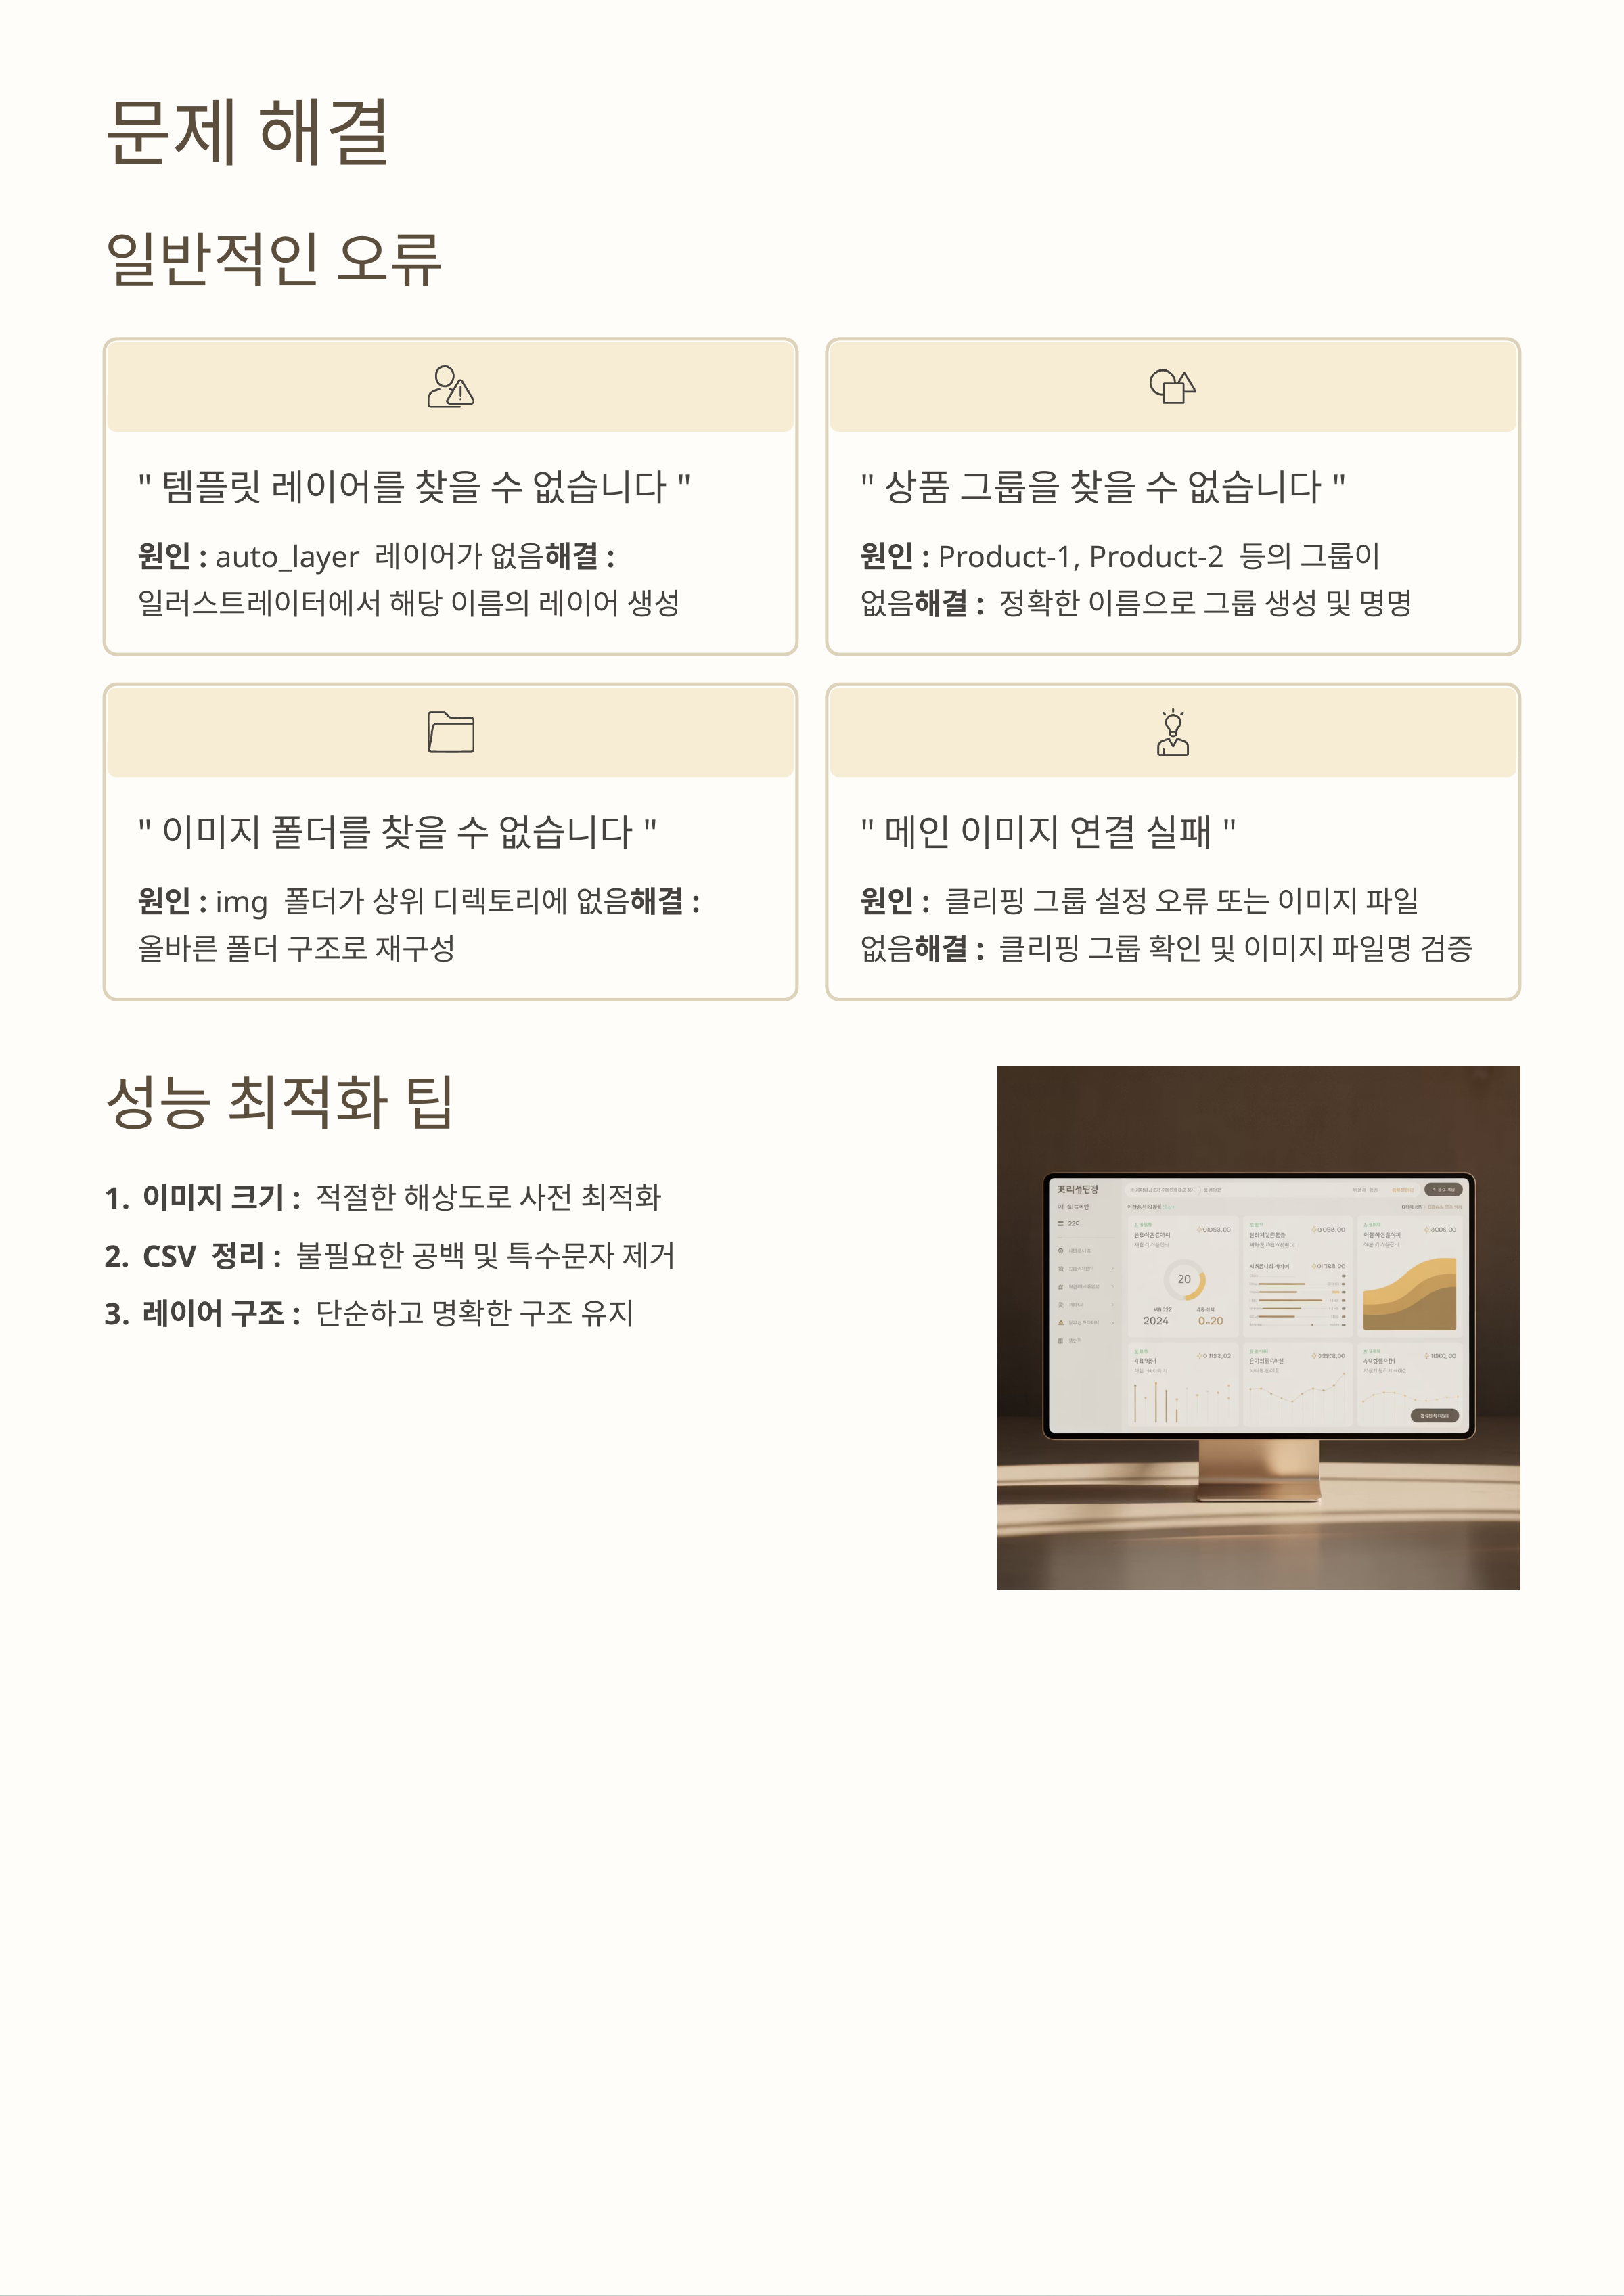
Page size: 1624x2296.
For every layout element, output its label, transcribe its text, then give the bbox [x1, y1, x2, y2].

text_box [104, 684, 797, 1000]
text_box CSV 정리: 불필요한 공백 및 특수문자 제거 [104, 1225, 925, 1274]
text_box 일반적인 오류 [104, 219, 700, 294]
text_box [830, 342, 1516, 432]
text_box [107, 342, 794, 432]
text_box [104, 338, 797, 655]
text_box 원인: img 폴더가 상위 디렉토리에 없음해결: 올바른 폴더 구조로 재구성 [137, 871, 764, 967]
text_box 원인: auto_layer 레이어가 없음해결: 일러스트레이터에서 해당 이름의 레이어 생성 [137, 526, 764, 622]
picture [428, 358, 474, 414]
text_box "템플릿 레이어를 찾을 수 없습니다" [137, 462, 687, 508]
text_box 이미지 크기: 적절한 해상도로 사전 최적화 [104, 1167, 925, 1215]
text_box 레이어 구조: 단순하고 명확한 구조 유지 [104, 1283, 925, 1332]
picture [428, 703, 474, 760]
text_box "이미지 폴더를 찾을 수 없습니다" [137, 807, 653, 854]
text_box 원인: Product-1, Product-2 등의 그룹이 없음해결: 정확한 이름으로 그룹 생성 및 명명 [860, 526, 1487, 622]
text_box [830, 688, 1516, 778]
text_box [826, 338, 1520, 655]
text_box "메인 이미지 연결 실패" [860, 807, 1233, 854]
text_box 성능 최적화 팁 [104, 1062, 700, 1138]
text_box [107, 688, 794, 778]
text_box "상품 그룹을 찾을 수 없습니다" [860, 462, 1341, 508]
text_box 문제 해결 [104, 82, 849, 175]
picture [1150, 358, 1196, 414]
text_box 원인: 클리핑 그룹 설정 오류 또는 이미지 파일 없음해결: 클리핑 그룹 확인 및 이미지 파일명 검증 [860, 871, 1487, 967]
text_box [826, 684, 1520, 1000]
picture [997, 1066, 1520, 1590]
picture [1150, 703, 1196, 760]
